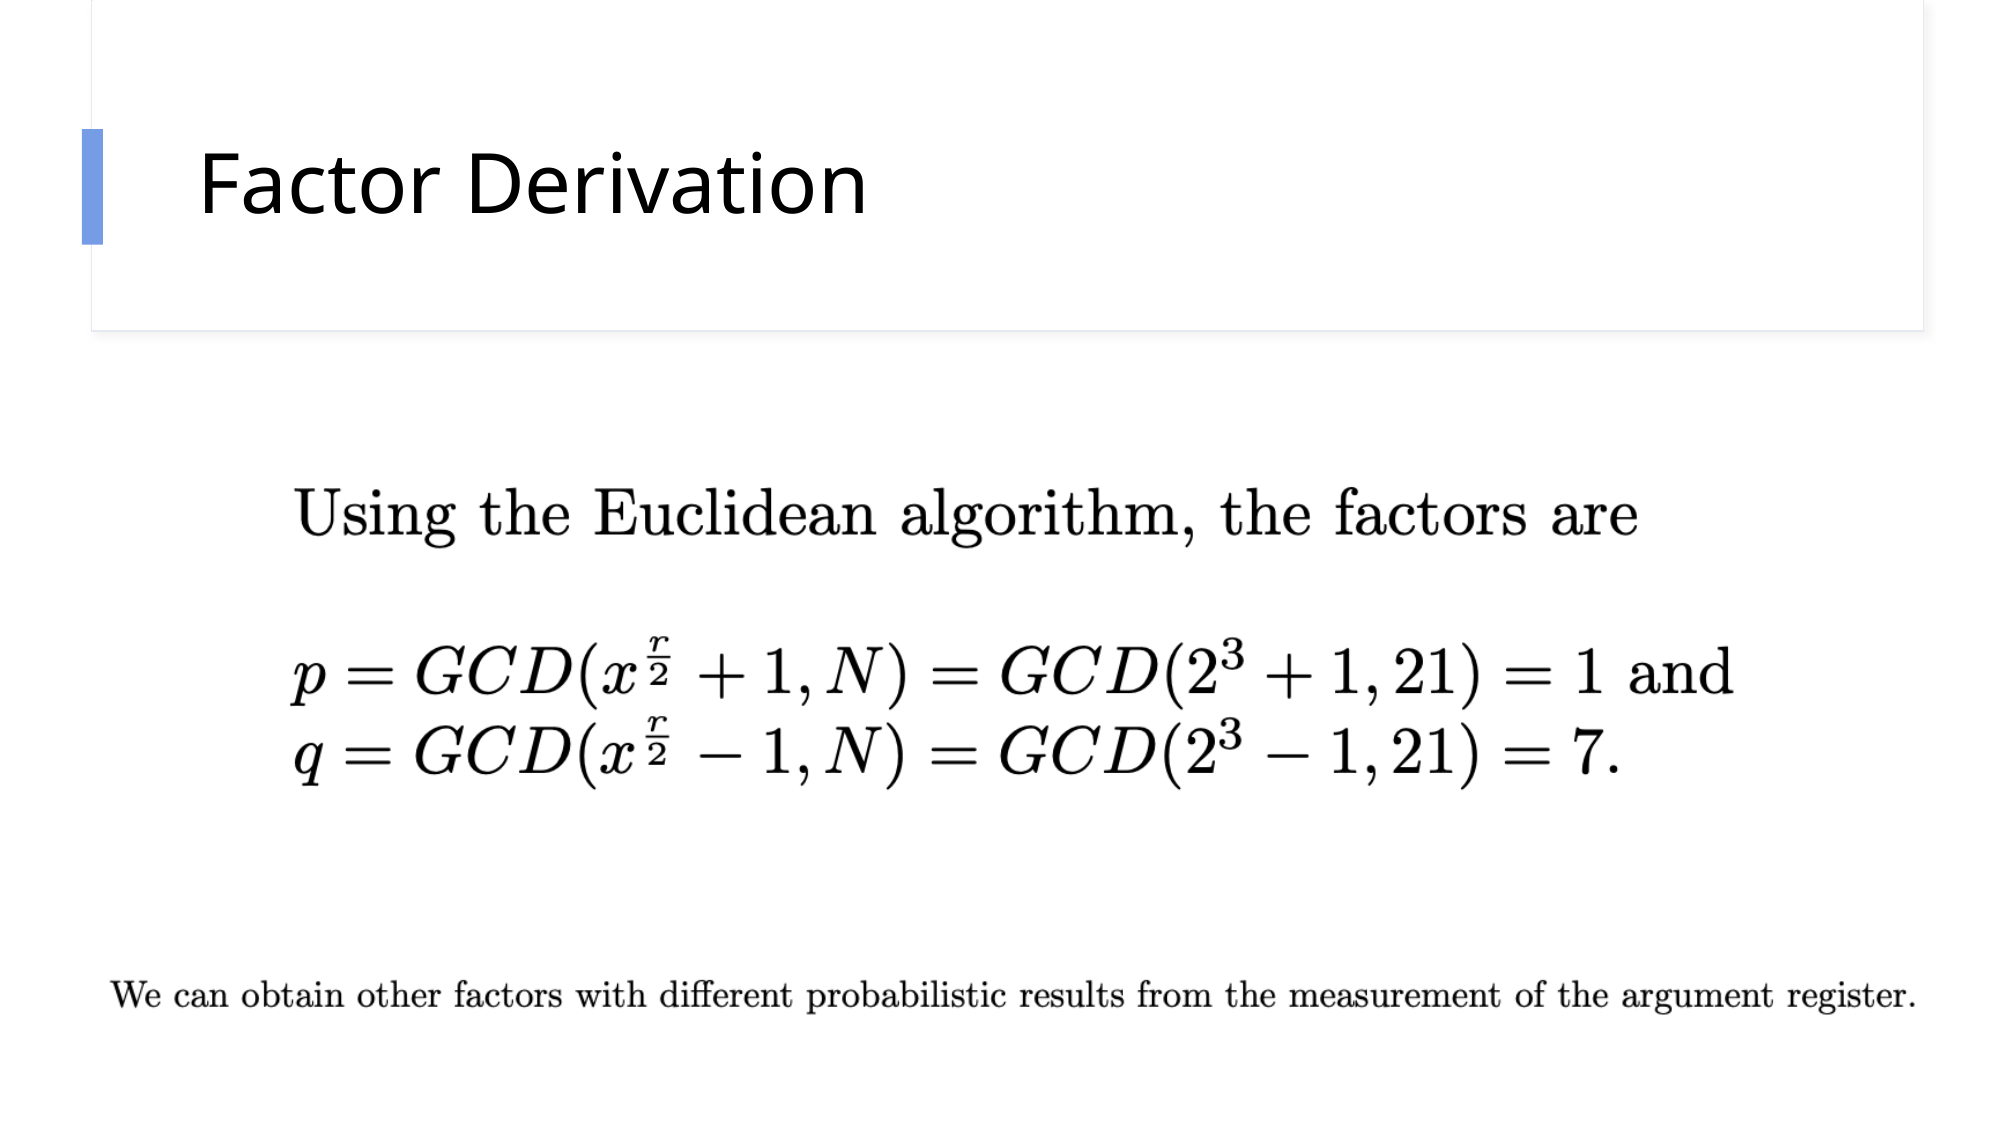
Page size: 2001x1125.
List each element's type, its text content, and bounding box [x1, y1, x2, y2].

picture [228, 457, 1772, 839]
picture [101, 961, 1935, 1035]
title Factor Derivation [183, 90, 1851, 284]
